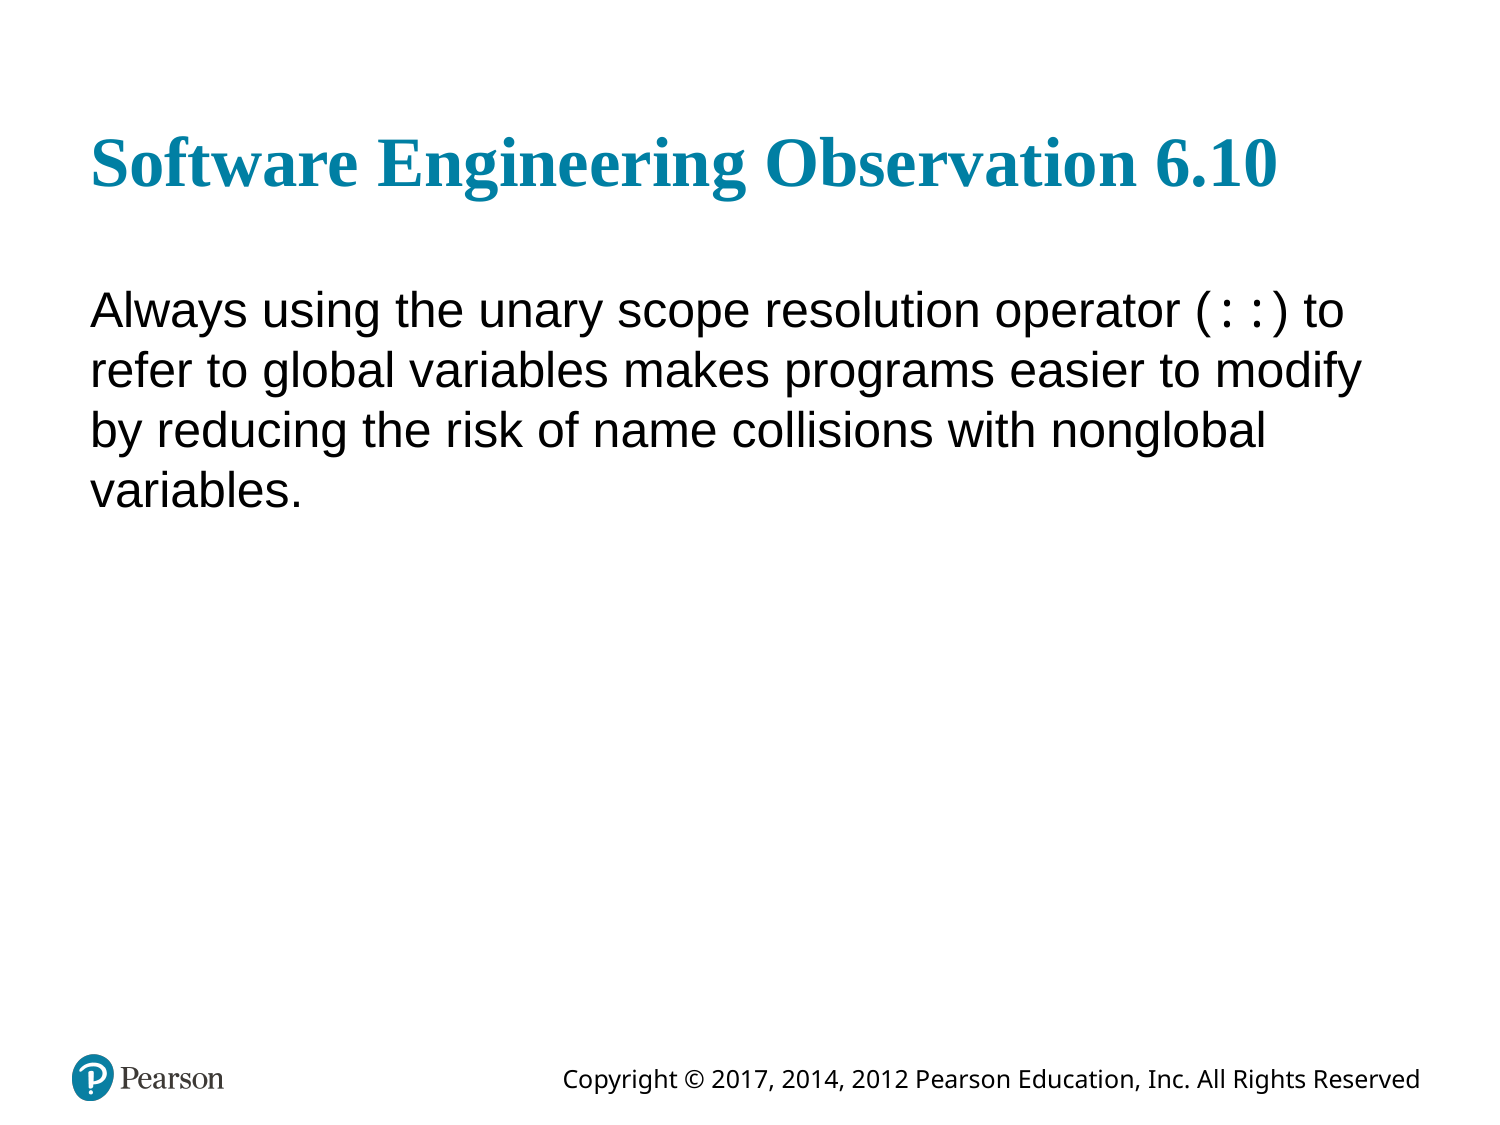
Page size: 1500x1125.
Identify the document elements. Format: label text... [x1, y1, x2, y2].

picture [98, 1054, 224, 1101]
list Always using the unary scope resolution operator (::) to refer to global variables makes programs easier to modify by reducing the risk of name collisions with nonglobal variables. [75, 262, 1425, 1005]
title Software Engineering Observation 6.10 [75, 0, 1425, 216]
picture [80, 1063, 106, 1088]
picture [72, 1087, 83, 1101]
picture [72, 1054, 88, 1070]
